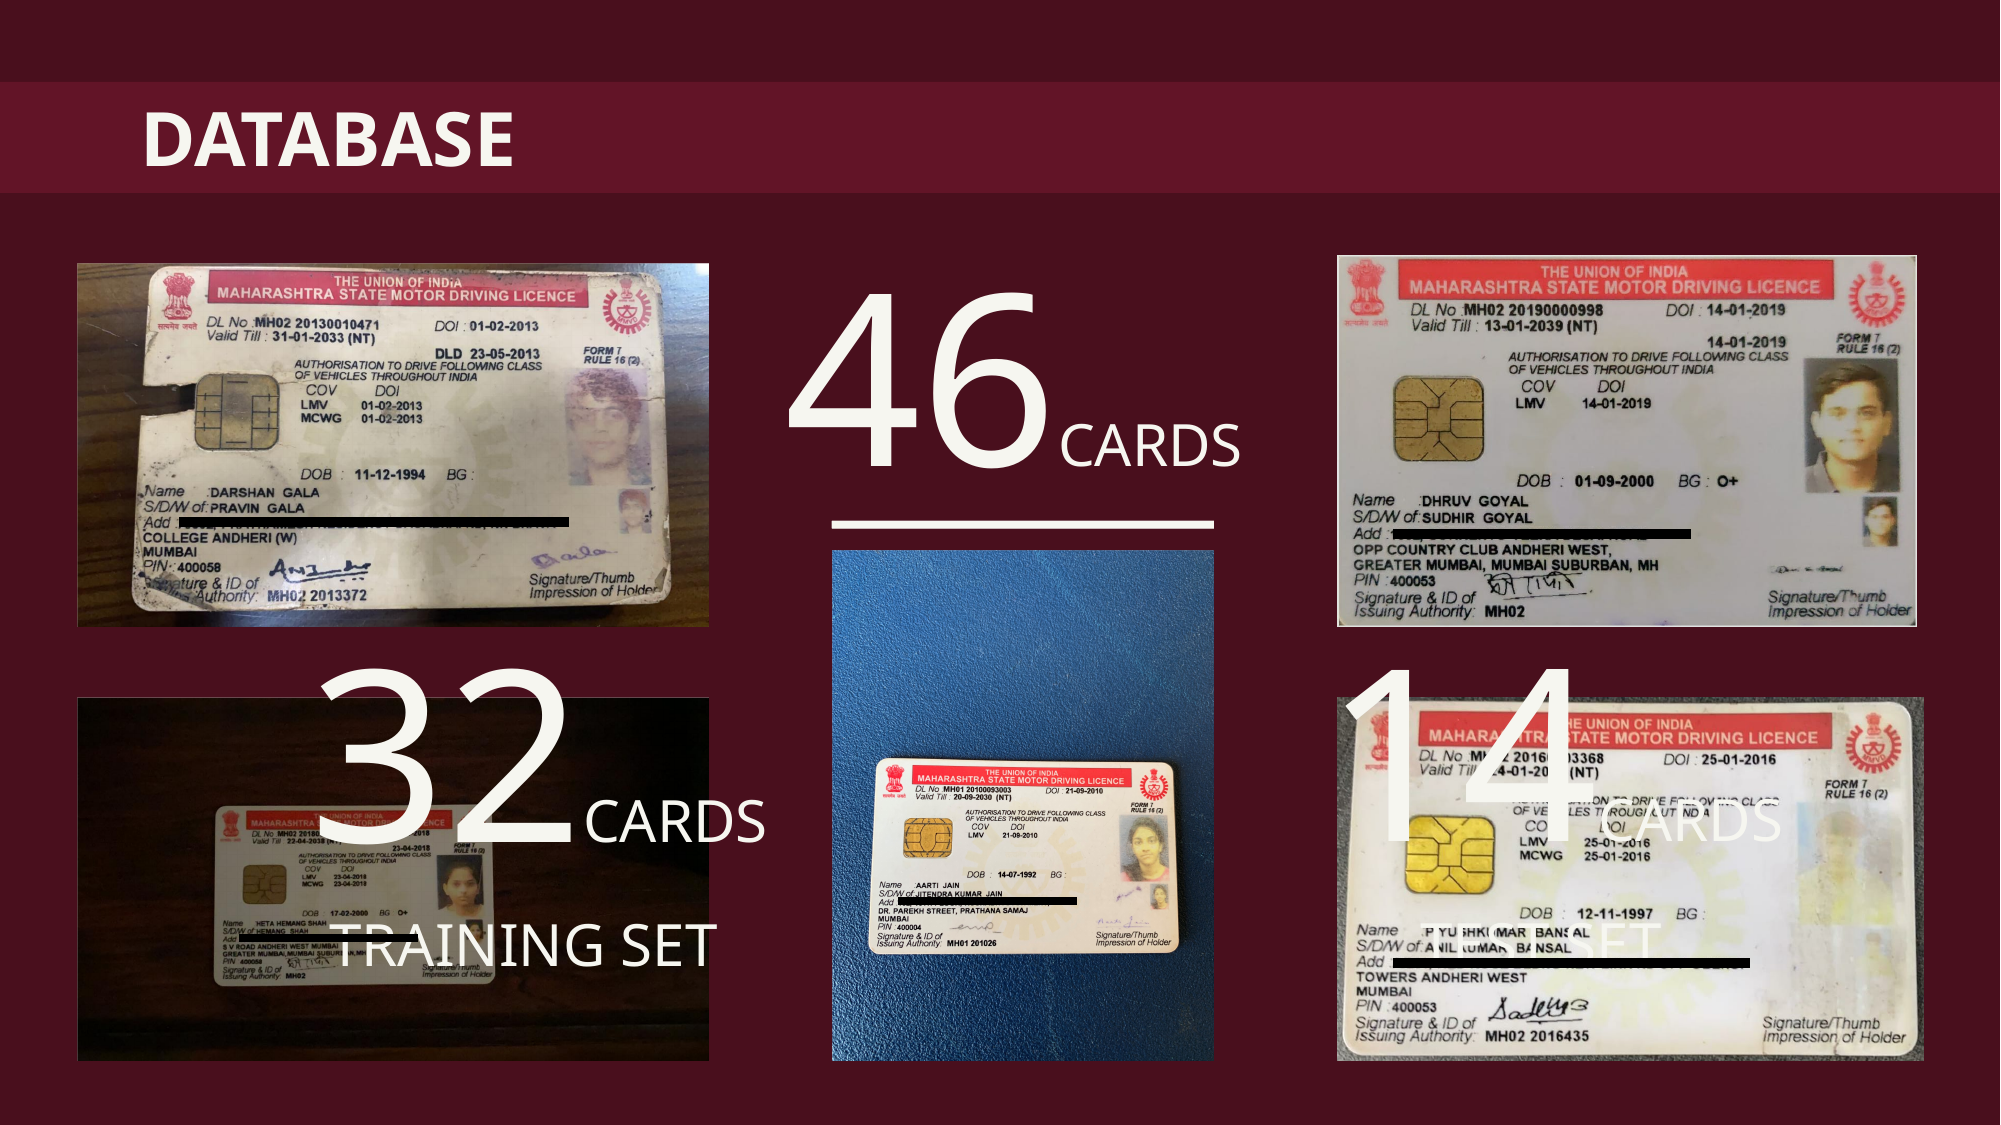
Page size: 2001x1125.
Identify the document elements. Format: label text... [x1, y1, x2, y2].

text_box 46CARDS [769, 219, 1277, 522]
text_box DATABASE [125, 84, 1293, 190]
text_box [831, 520, 1215, 529]
picture [768, 551, 1278, 1061]
text_box [0, 81, 2000, 194]
text_box 14CARDS [1309, 594, 1817, 897]
picture [1337, 255, 1917, 627]
picture [1337, 697, 1924, 1061]
text_box TRAINING SET [575, 900, 768, 985]
text_box [179, 517, 211, 527]
picture [78, 129, 708, 1125]
text_box 32CARDS [575, 595, 802, 898]
